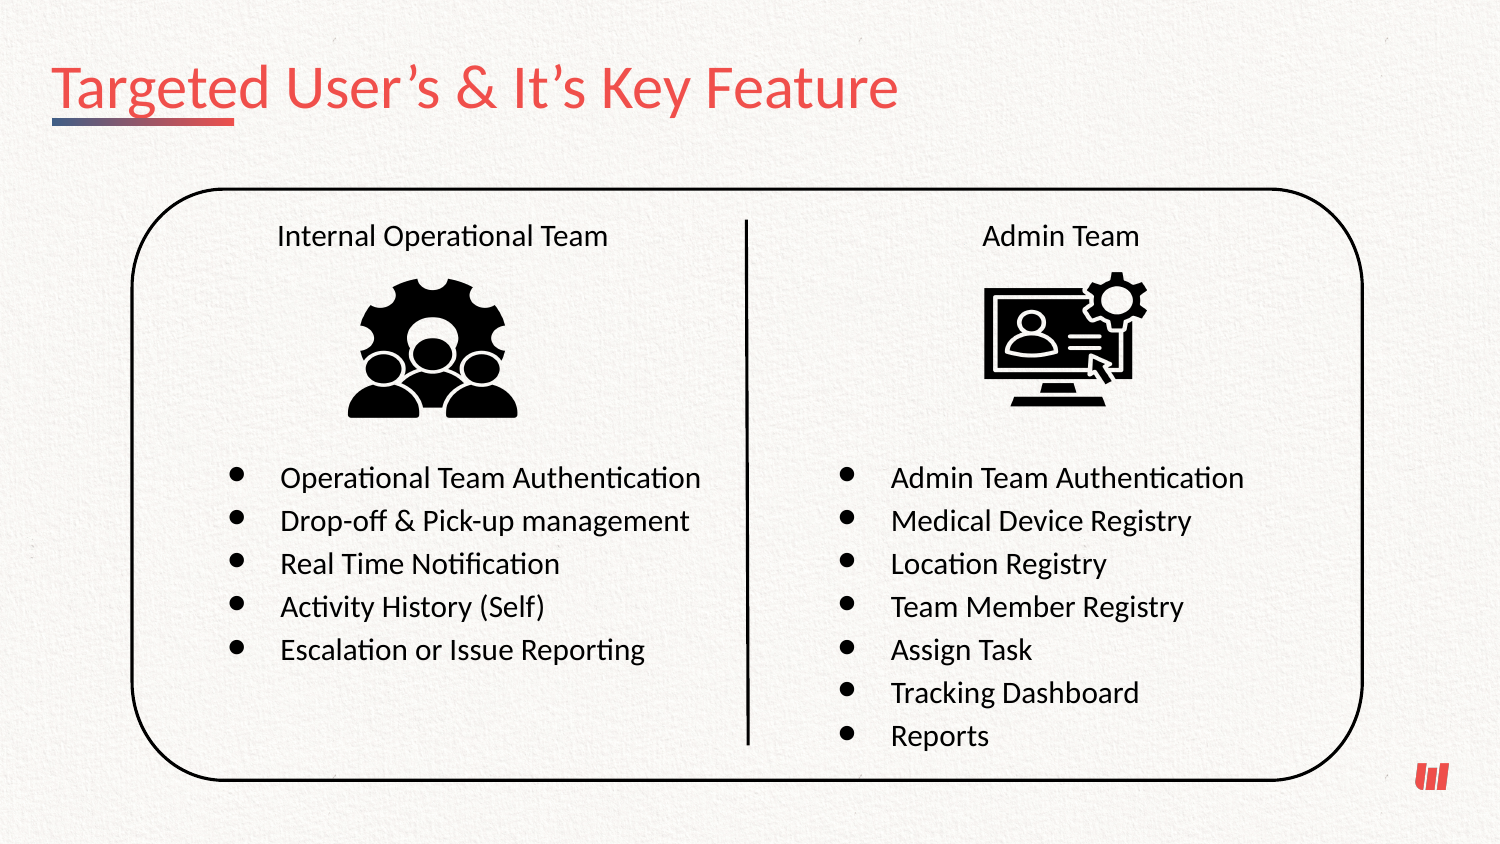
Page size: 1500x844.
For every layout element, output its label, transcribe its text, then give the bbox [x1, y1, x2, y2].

text_box [132, 189, 1363, 781]
picture [0, 0, 1500, 844]
text_box Admin Team Authentication Medical Device Registry Location Registry Team Member Registry Assign Task Tracking Dashboard Reports [800, 436, 1331, 708]
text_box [902, 207, 1220, 410]
text_box Operational Team Authentication Drop-off & Pick-up management Real Time Notification Activity History (Self) Escalation or Issue Reporting [190, 436, 720, 654]
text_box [258, 216, 628, 425]
subtitle Targeted User’s & It’s Key Feature [51, 54, 925, 113]
text_box [52, 118, 235, 126]
